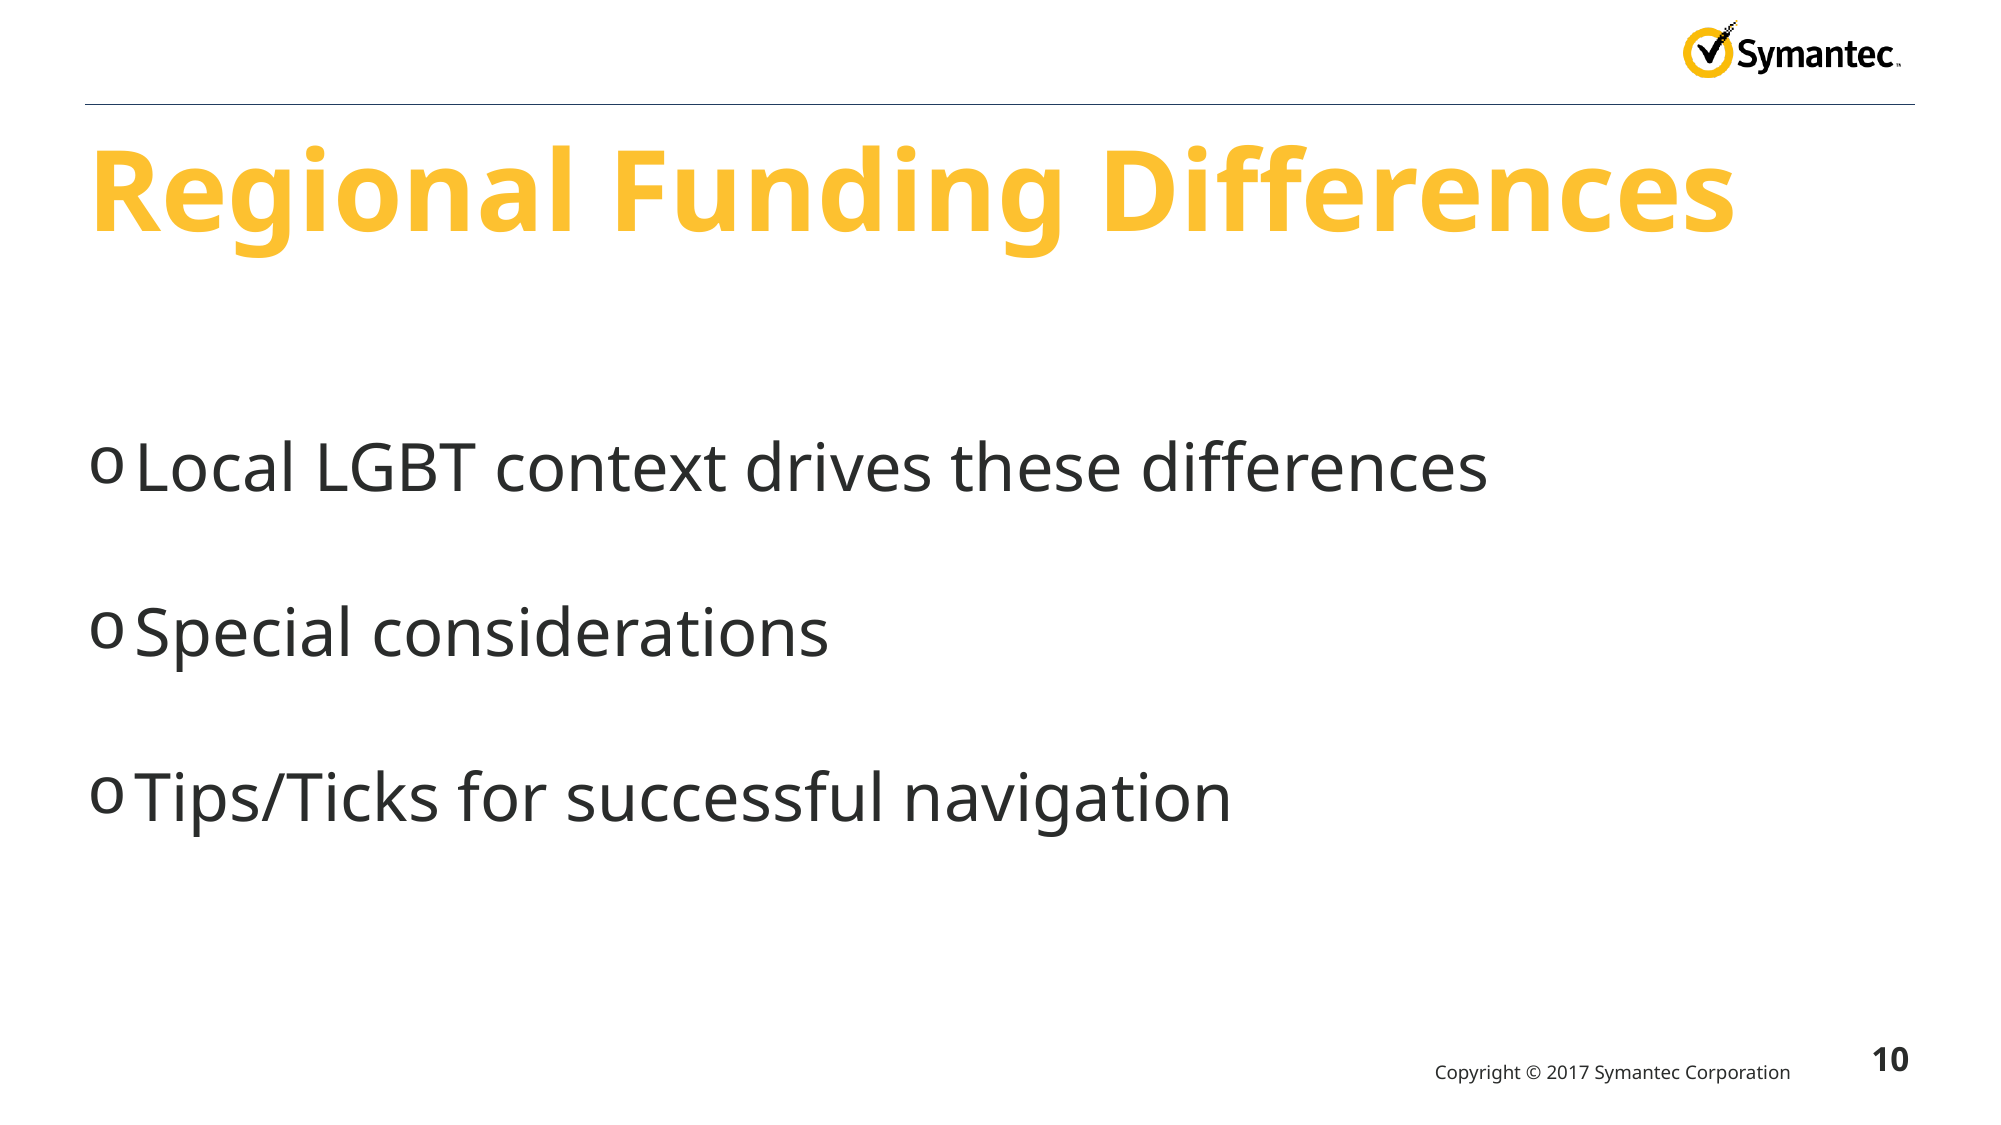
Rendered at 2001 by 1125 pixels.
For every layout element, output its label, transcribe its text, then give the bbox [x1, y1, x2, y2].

list Local LGBT context drives these differences Special considerations Tips/Ticks for successful navigation [86, 332, 1910, 1047]
picture [1683, 20, 1901, 78]
title Regional Funding Differences [86, 145, 1910, 259]
